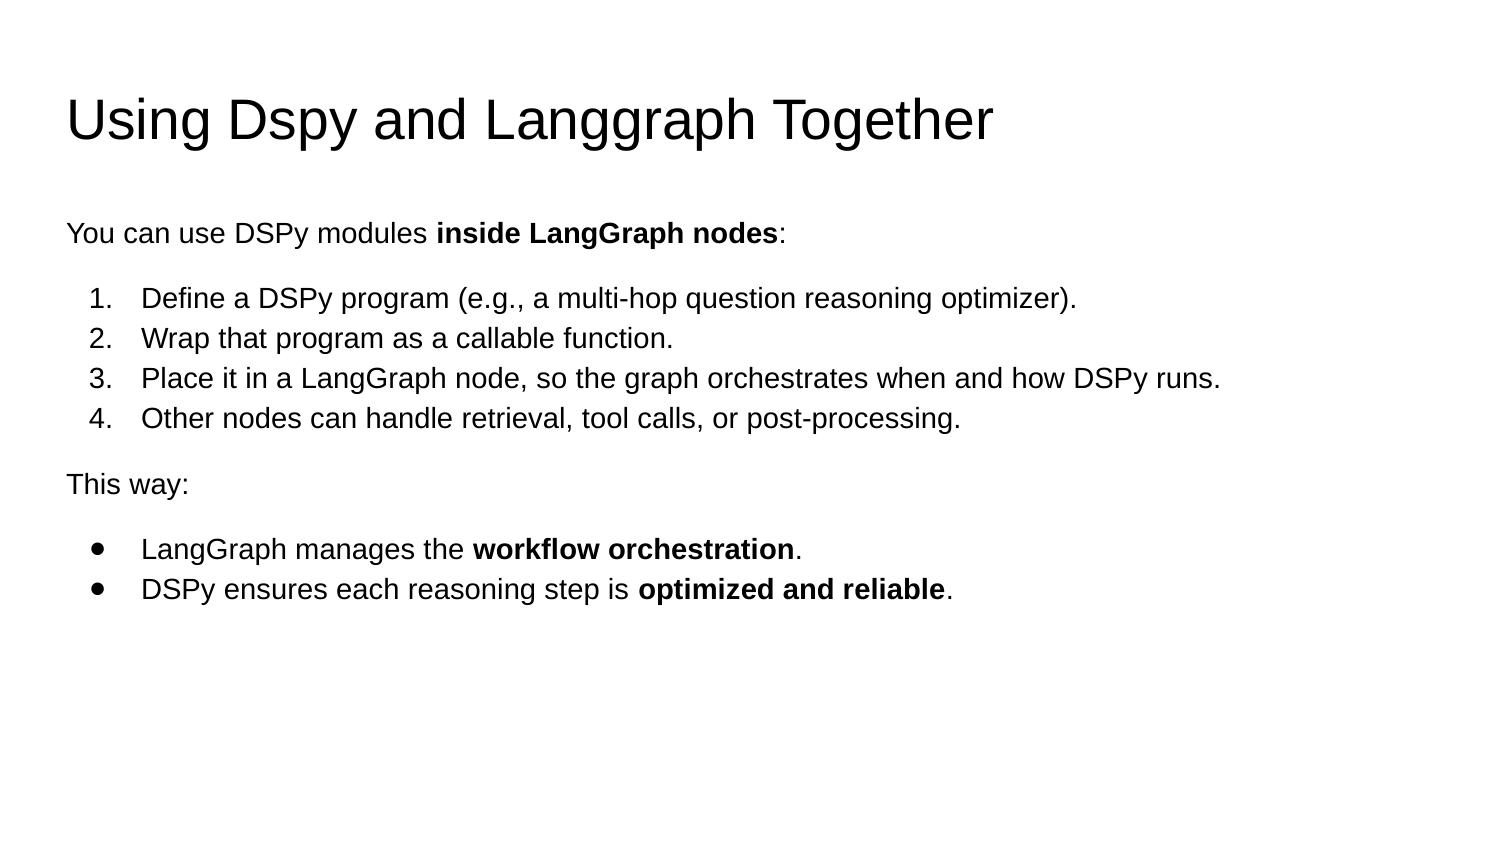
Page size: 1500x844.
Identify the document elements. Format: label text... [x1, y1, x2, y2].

text_box You can use DSPy modules inside LangGraph nodes: Define a DSPy program (e.g., a multi‑hop question reasoning optimizer). Wrap that program as a callable function. Place it in a LangGraph node, so the graph orchestrates when and how DSPy runs. Other nodes can handle retrieval, tool calls, or post‑processing. This way: LangGraph manages the workflow orchestration. DSPy ensures each reasoning step is optimized and reliable. [51, 193, 1449, 621]
title Using Dspy and Langgraph Together [51, 72, 1449, 167]
